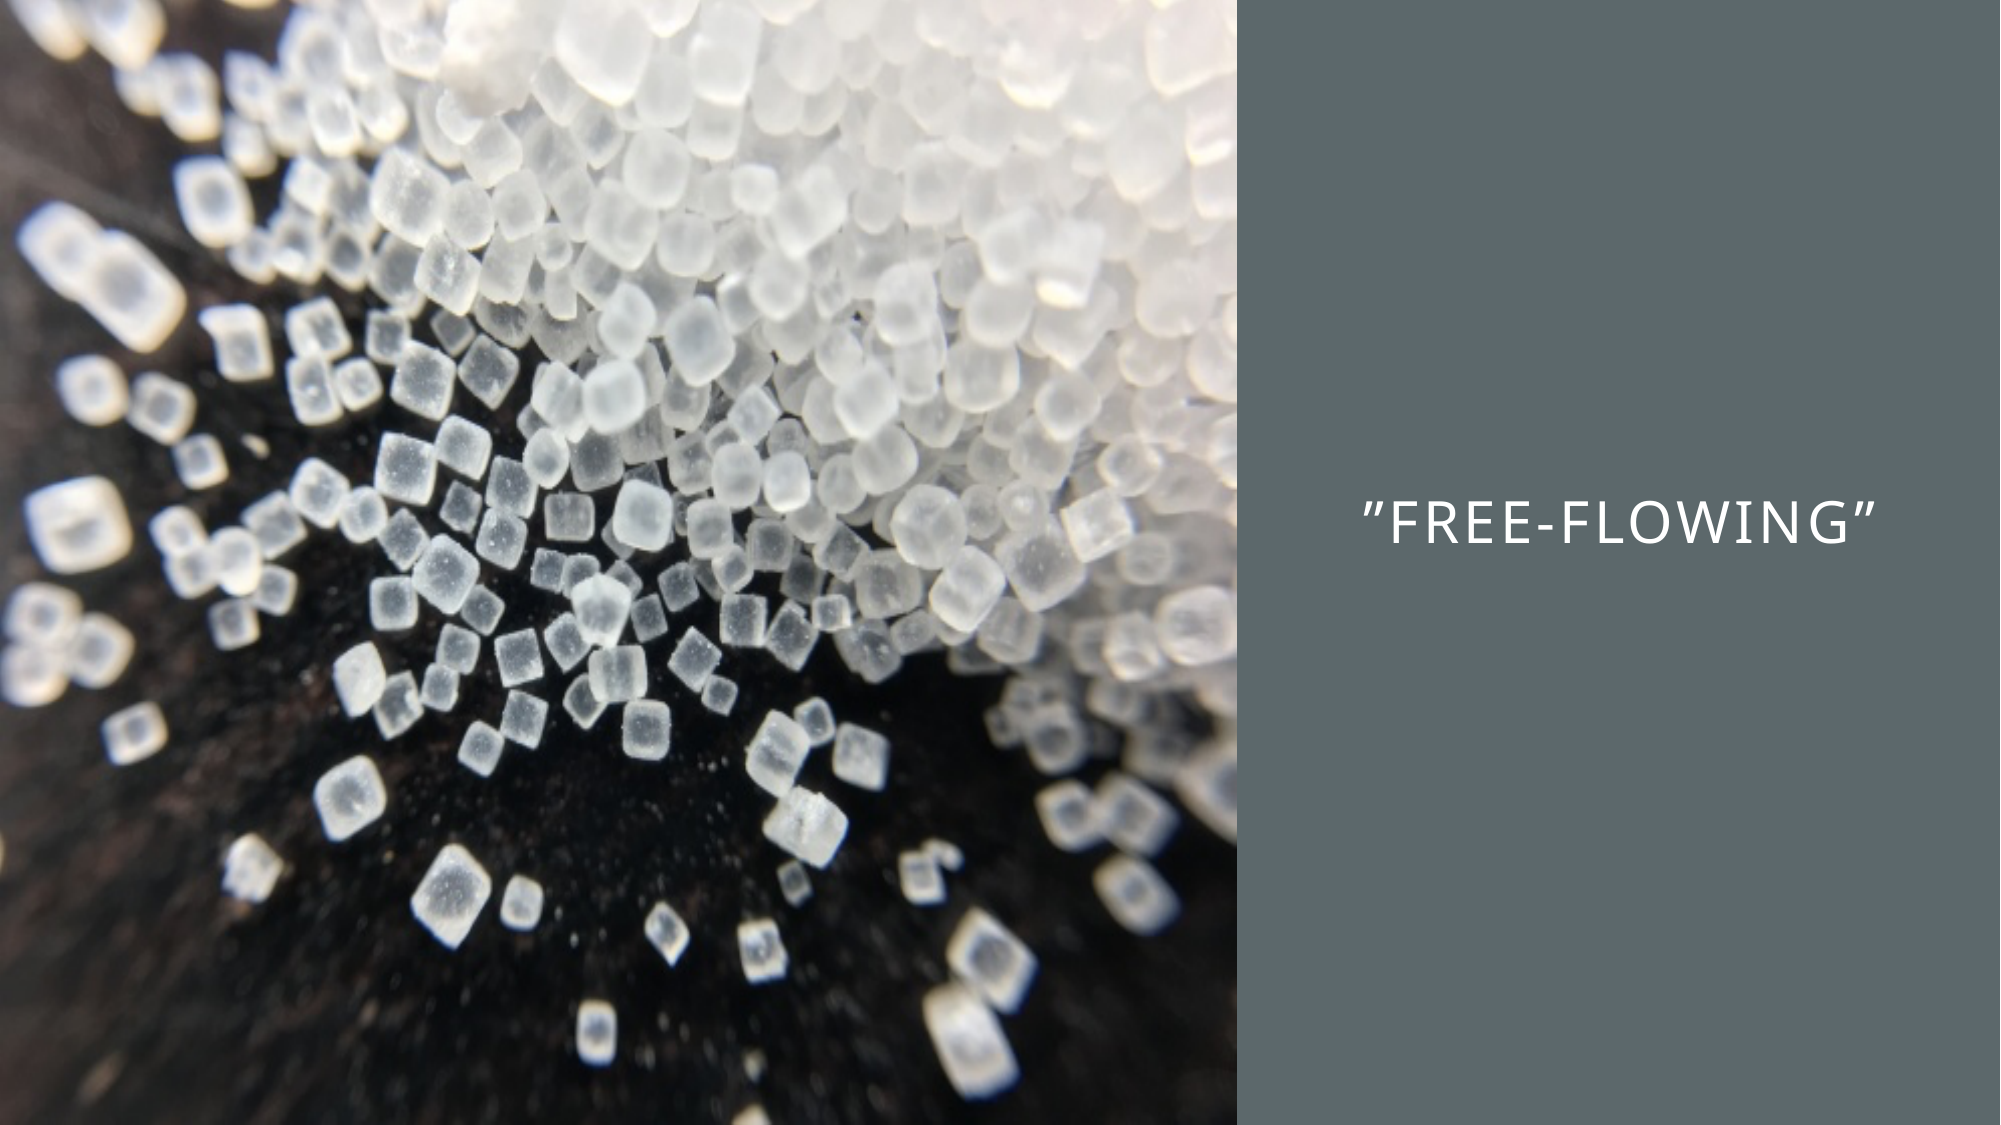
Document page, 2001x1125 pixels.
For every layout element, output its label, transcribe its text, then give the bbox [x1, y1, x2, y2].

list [0, 0, 1237, 1125]
title ”Free-Flowing” [1313, 77, 1926, 973]
